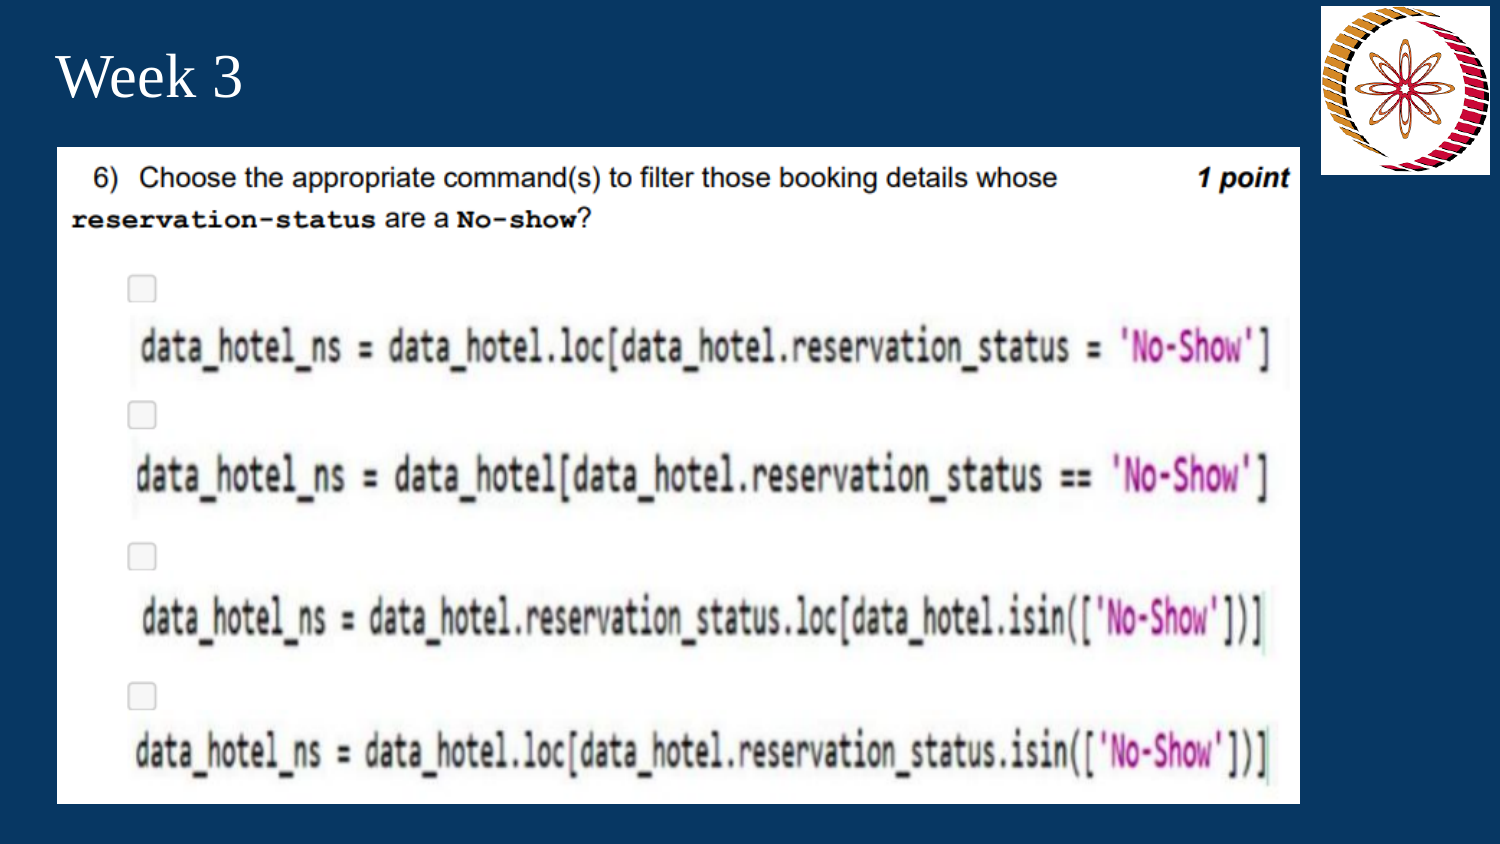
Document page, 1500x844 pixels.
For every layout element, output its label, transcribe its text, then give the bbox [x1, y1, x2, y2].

picture [1321, 6, 1490, 176]
picture [57, 146, 1300, 804]
text_box Week 3 [40, 20, 1298, 814]
